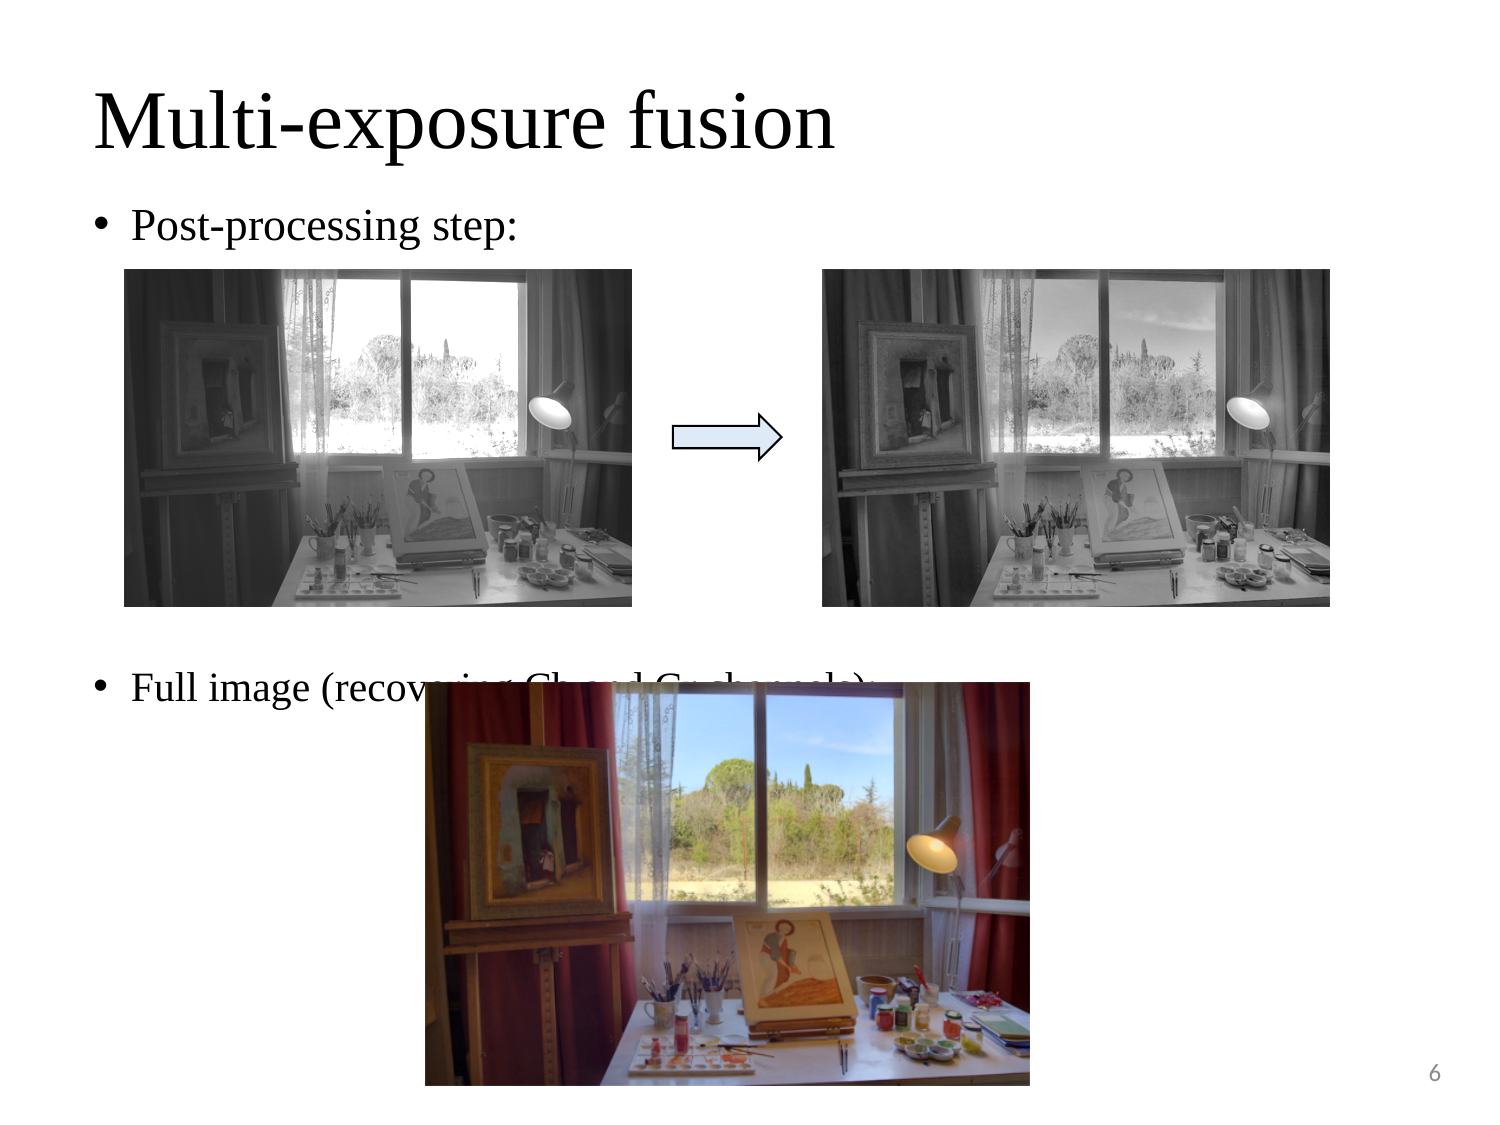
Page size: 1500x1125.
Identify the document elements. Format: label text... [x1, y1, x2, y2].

list Post-processing step: Full image (recovering Cb and Cr channels): [78, 193, 1433, 1060]
title Multi-exposure fusion [78, 59, 1433, 184]
picture [124, 269, 632, 607]
slide_number 6 [1118, 1041, 1457, 1101]
picture [822, 269, 1330, 607]
text_box [671, 412, 784, 462]
picture [425, 682, 1030, 1086]
